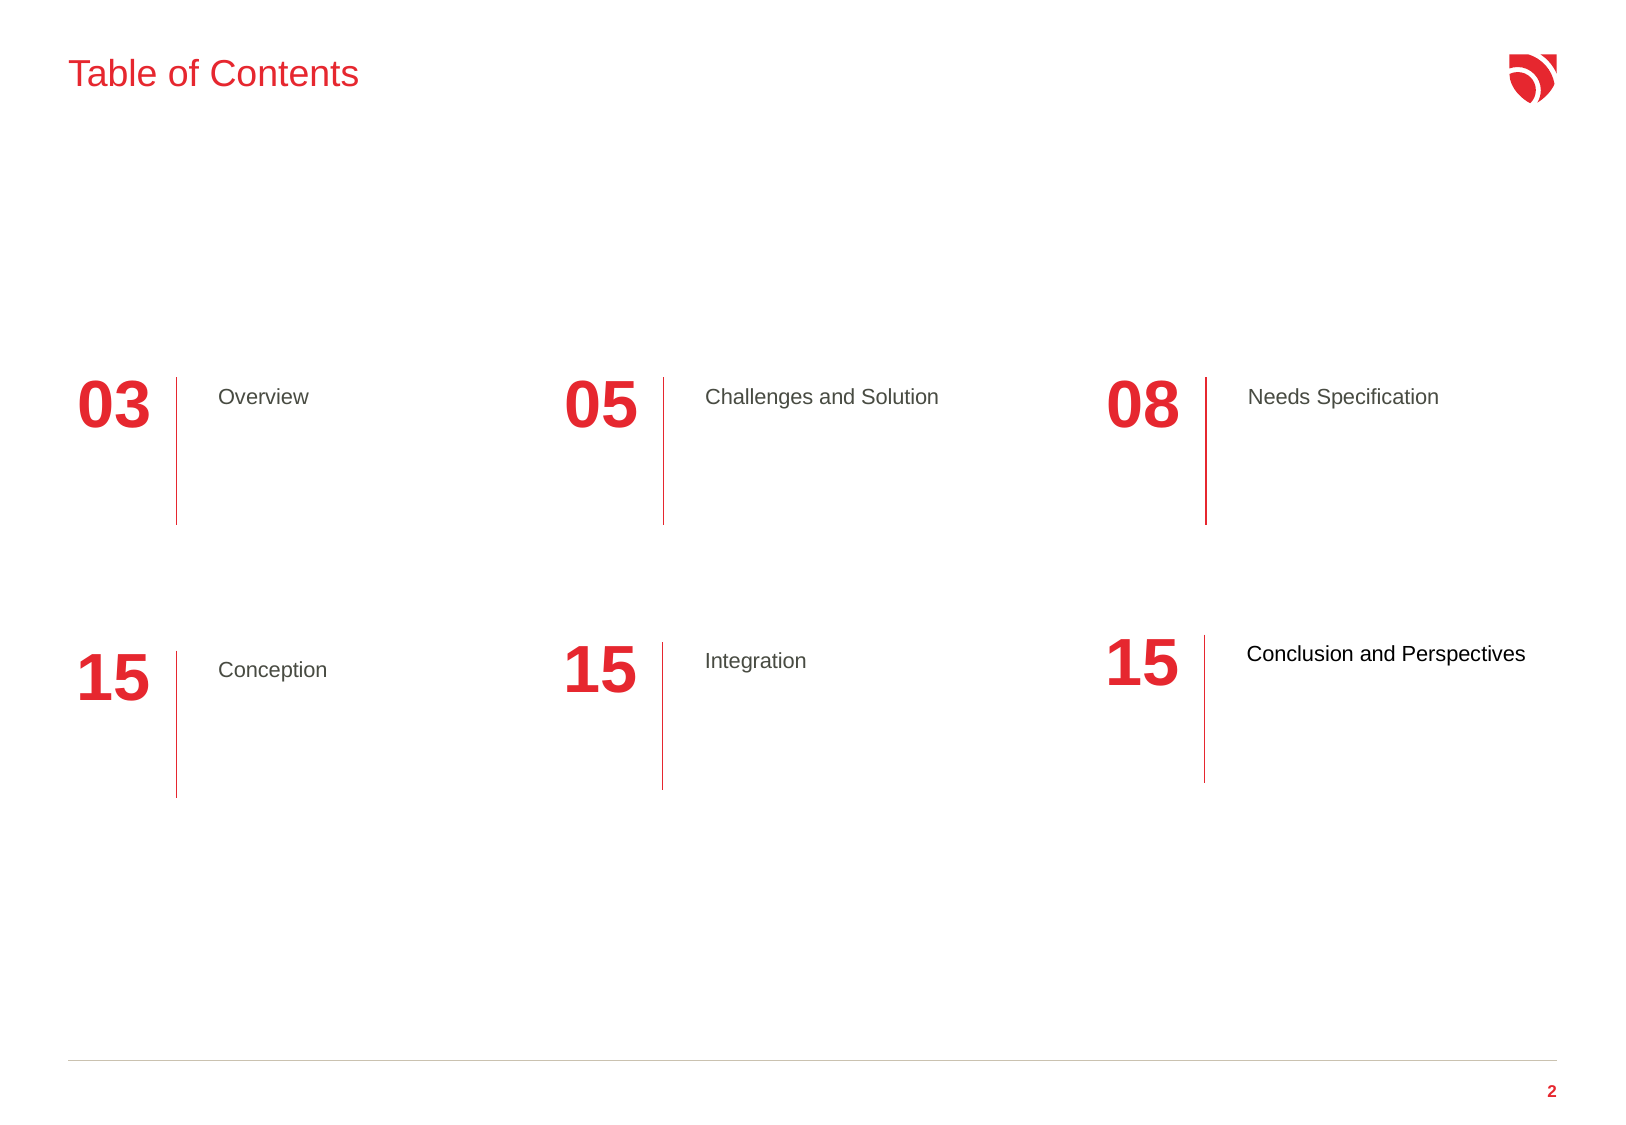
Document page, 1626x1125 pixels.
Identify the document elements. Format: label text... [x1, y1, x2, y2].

list Needs Specification [1247, 377, 1534, 526]
text_box Conclusion and Perspectives [1246, 634, 1533, 783]
list 03 [58, 353, 151, 441]
title Table of Contents [68, 54, 1297, 250]
text_box 15 [544, 618, 638, 706]
text_box Conception [218, 650, 504, 799]
text_box Integration [704, 641, 991, 790]
list 08 [1088, 353, 1181, 441]
list Challenges and Solution [705, 377, 991, 526]
text_box 15 [1086, 611, 1180, 699]
list Overview [218, 377, 504, 526]
list 05 [545, 353, 639, 441]
text_box 15 [58, 627, 151, 715]
